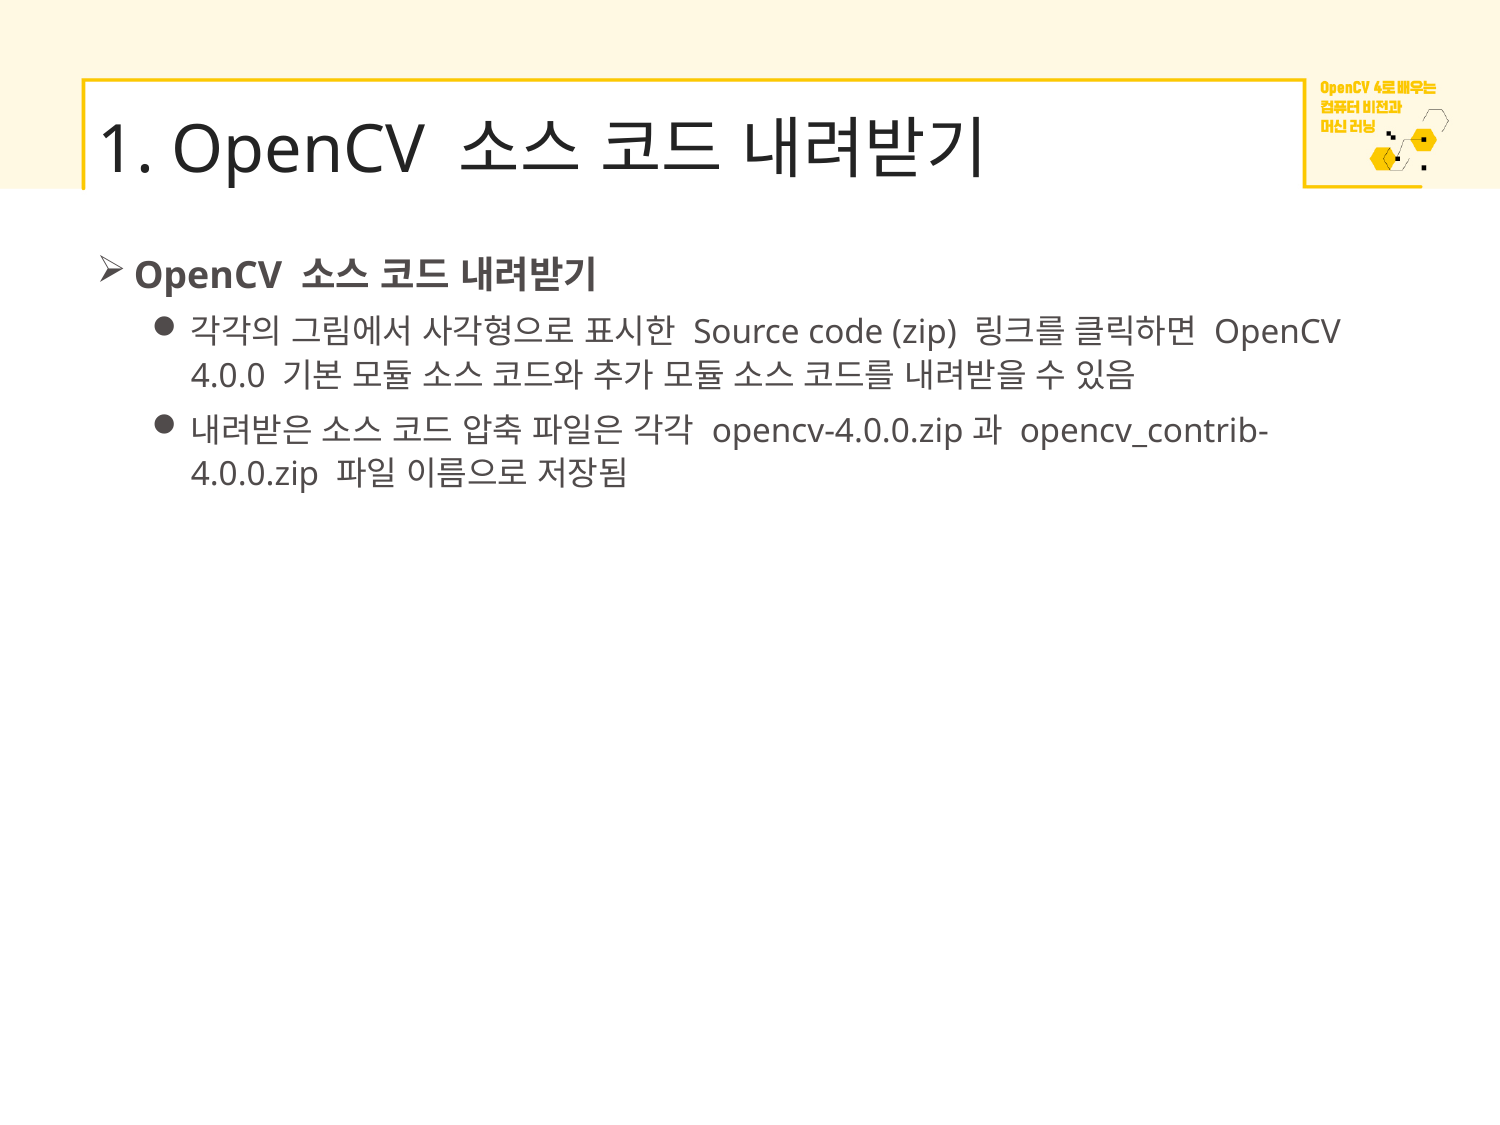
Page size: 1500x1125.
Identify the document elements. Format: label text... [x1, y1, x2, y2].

title 1. OpenCV 소스 코드 내려받기 [82, 61, 1413, 193]
list OpenCV 소스 코드 내려받기 각각의 그림에서 사각형으로 표시한 Source code (zip) 링크를 클릭하면 OpenCV 4.0.0 기본 모듈 소스 코드와 추가 모듈 소스 코드를 내려받을 수 있음 내려받은 소스 코드 압축 파일은 각각 opencv-4.0.0.zip과 opencv_contrib-4.0.0.zip 파일 이름으로 저장됨 [81, 239, 1412, 1054]
picture [0, 0, 1500, 1125]
